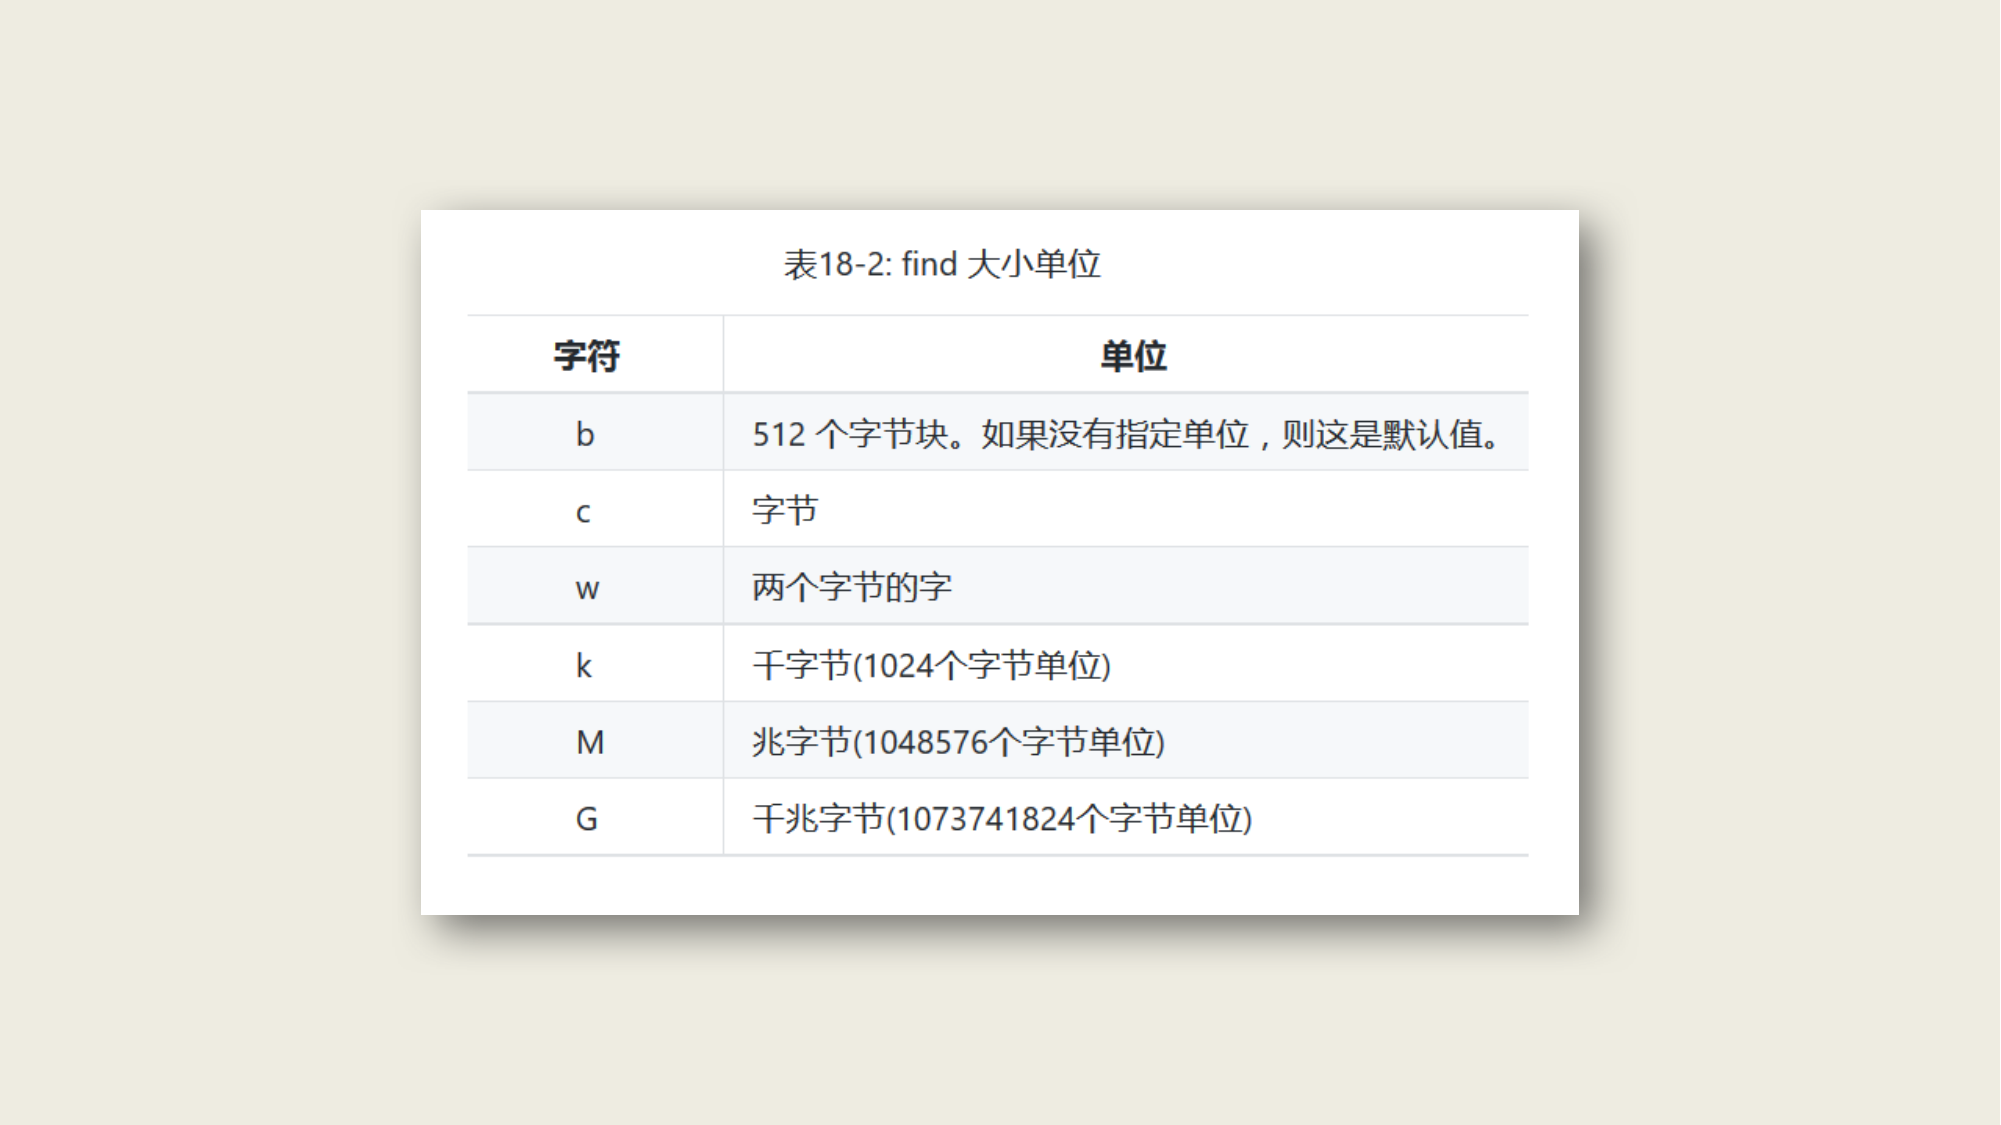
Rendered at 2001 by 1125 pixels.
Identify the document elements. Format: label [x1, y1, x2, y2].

picture [421, 209, 1579, 916]
